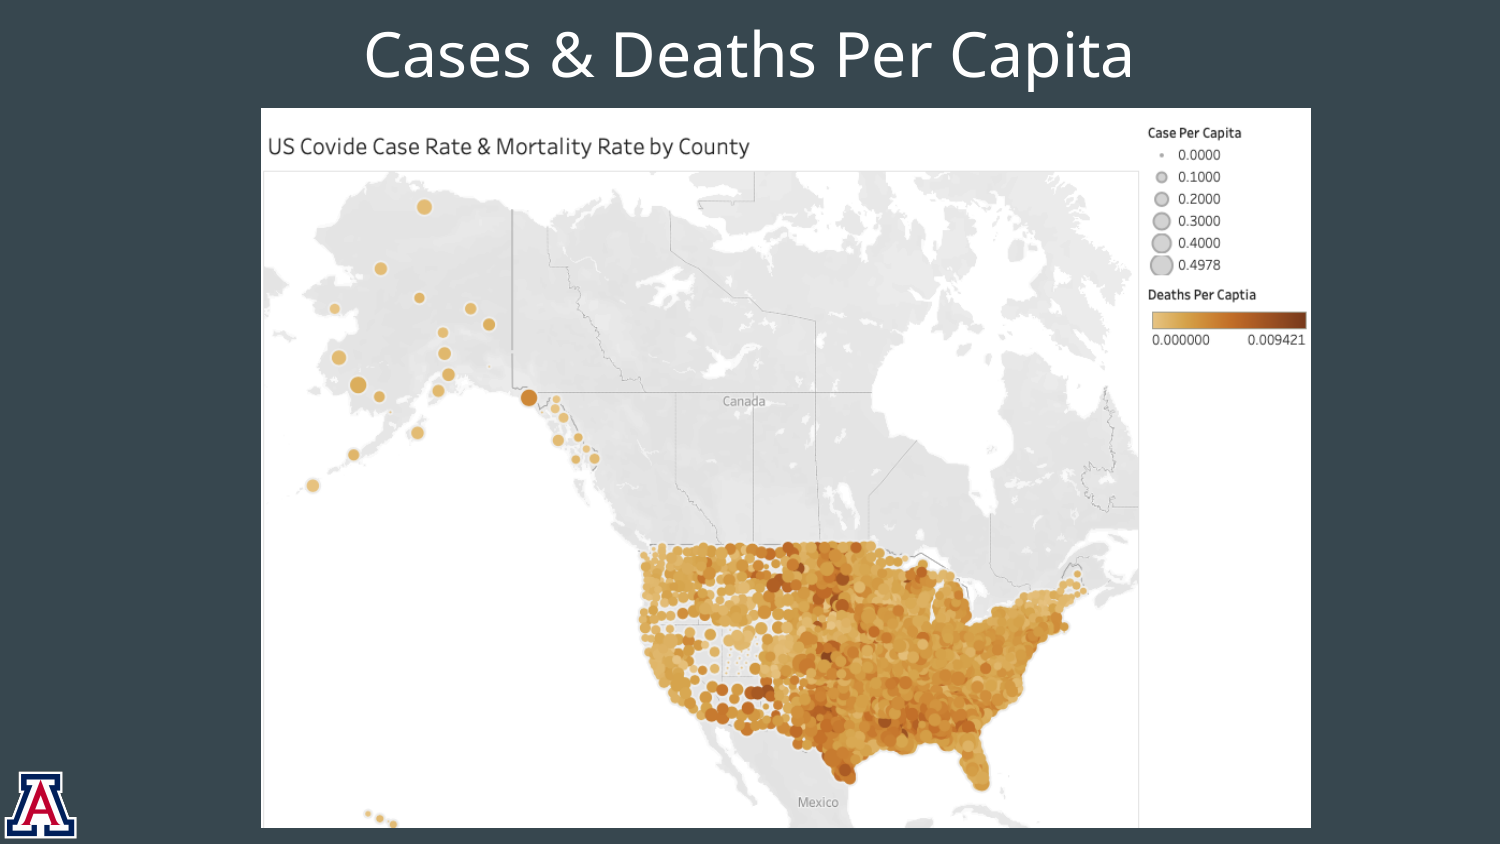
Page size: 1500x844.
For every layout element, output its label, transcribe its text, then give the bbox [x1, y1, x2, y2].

picture [3, 771, 77, 839]
title Cases & Deaths Per Capita [0, 0, 1500, 128]
picture [260, 108, 1311, 828]
